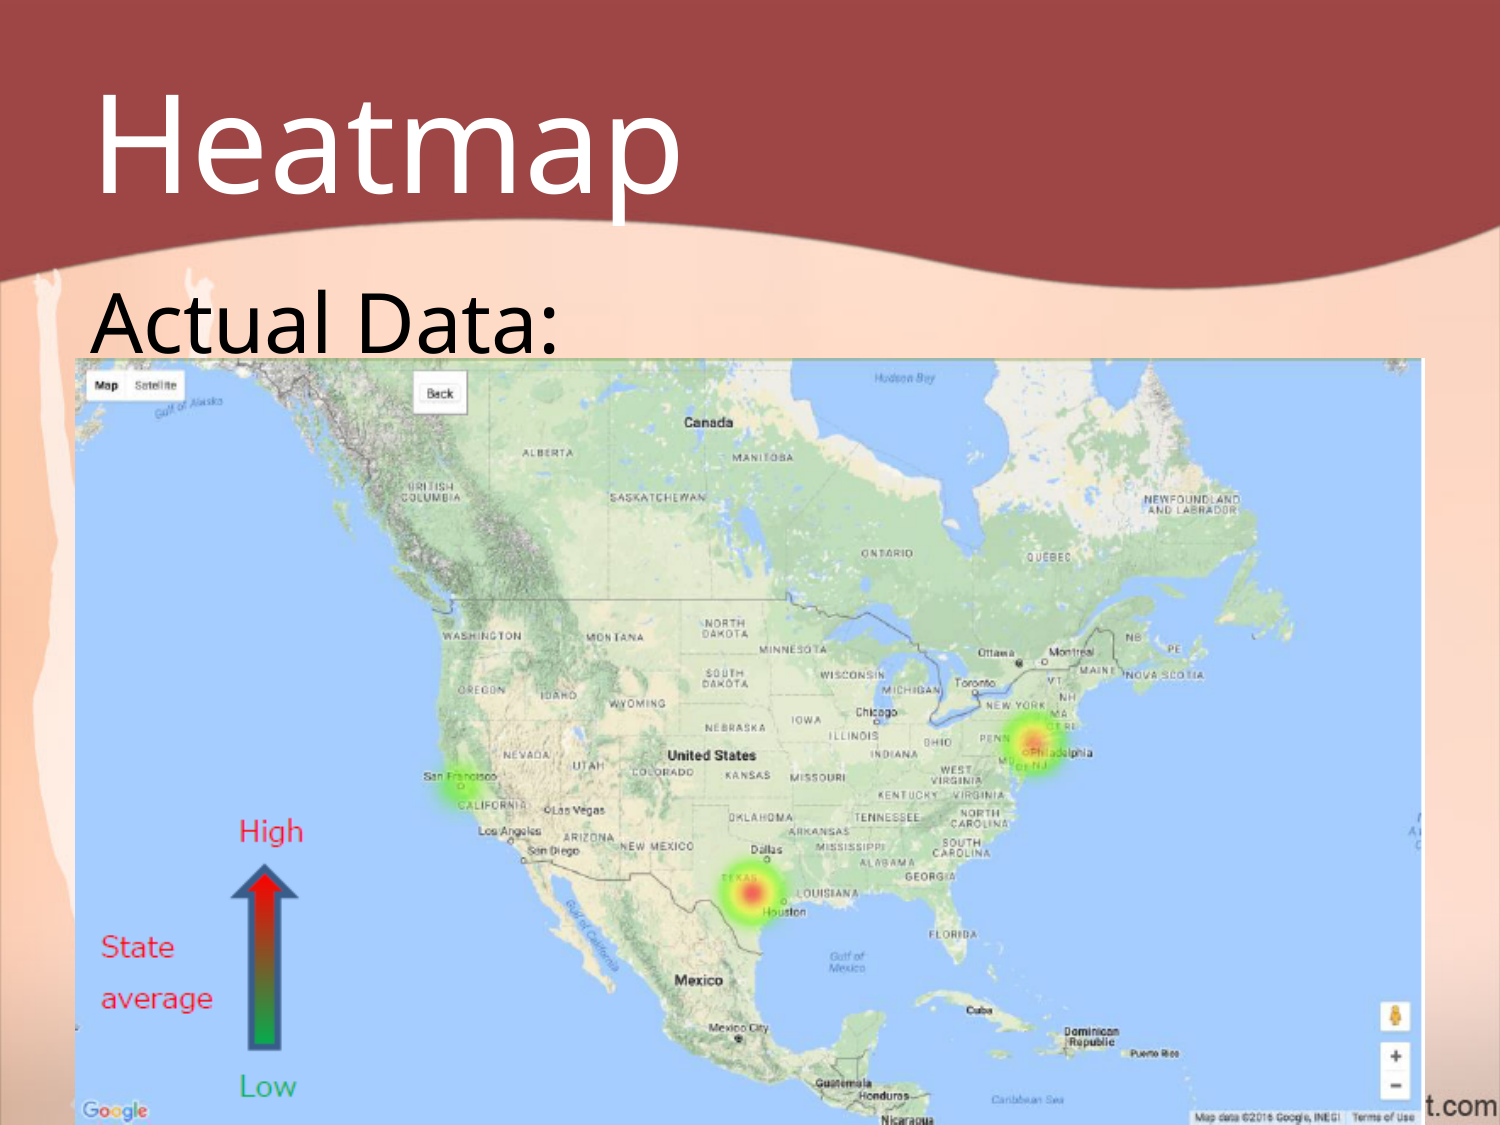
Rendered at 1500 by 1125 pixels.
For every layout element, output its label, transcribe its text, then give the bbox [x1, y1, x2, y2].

picture [0, 0, 1500, 1125]
title Heatmap [75, 45, 1425, 233]
list Actual Data: [75, 262, 1425, 357]
